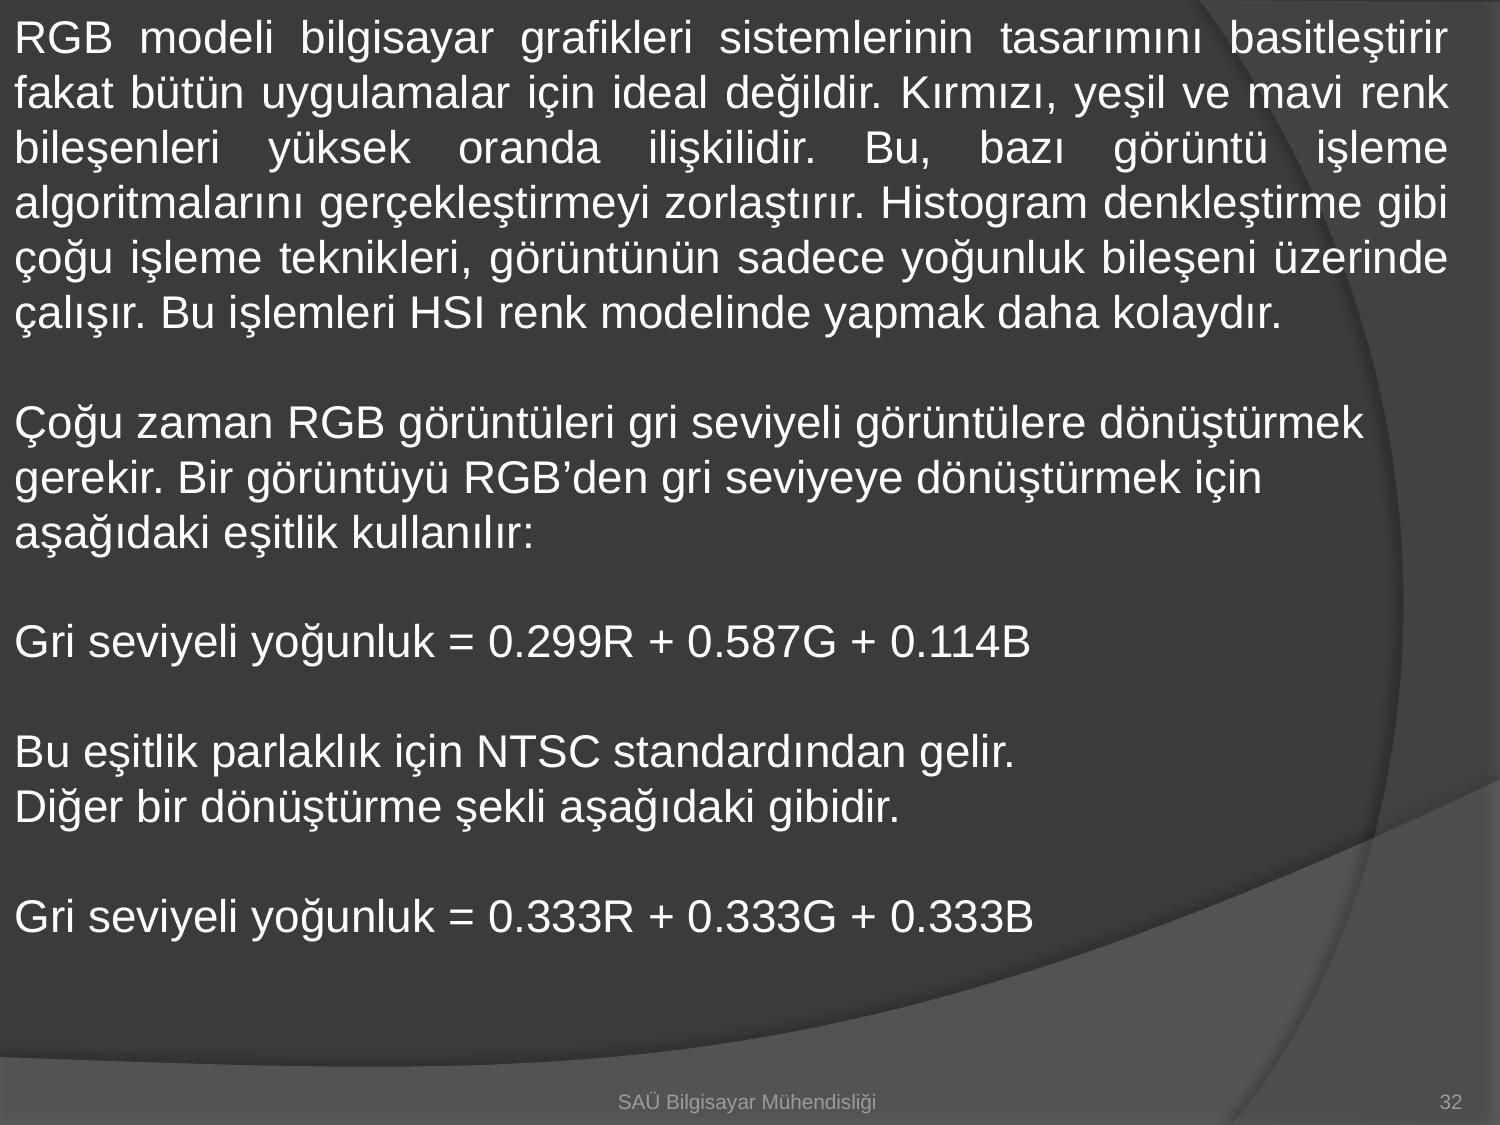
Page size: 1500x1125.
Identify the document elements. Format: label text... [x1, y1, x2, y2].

slide_number 32 [1337, 1053, 1463, 1114]
text_box RGB modeli bilgisayar grafikleri sistemlerinin tasarımını basitleştirir fakat bütün uygulamalar için ideal değildir. Kırmızı, yeşil ve mavi renk bileşenleri yüksek oranda ilişkilidir. Bu, bazı görüntü işleme algoritmalarını gerçekleştirmeyi zorlaştırır. Histogram denkleştirme gibi çoğu işleme teknikleri, görüntünün sadece yoğunluk bileşeni üzerinde çalışır. Bu işlemleri HSI renk modelinde yapmak daha kolaydır. Çoğu zaman RGB görüntüleri gri seviyeli görüntülere dönüştürmek gerekir. Bir görüntüyü RGB’den gri seviyeye dönüştürmek için aşağıdaki eşitlik kullanılır: Gri seviyeli yoğunluk = 0.299R + 0.587G + 0.114B Bu eşitlik parlaklık için NTSC standardından gelir. Diğer bir dönüştürme şekli aşağıdaki gibidir. Gri seviyeli yoğunluk = 0.333R + 0.333G + 0.333B [0, 0, 1465, 950]
footer SAÜ Bilgisayar Mühendisliği [512, 1053, 988, 1114]
